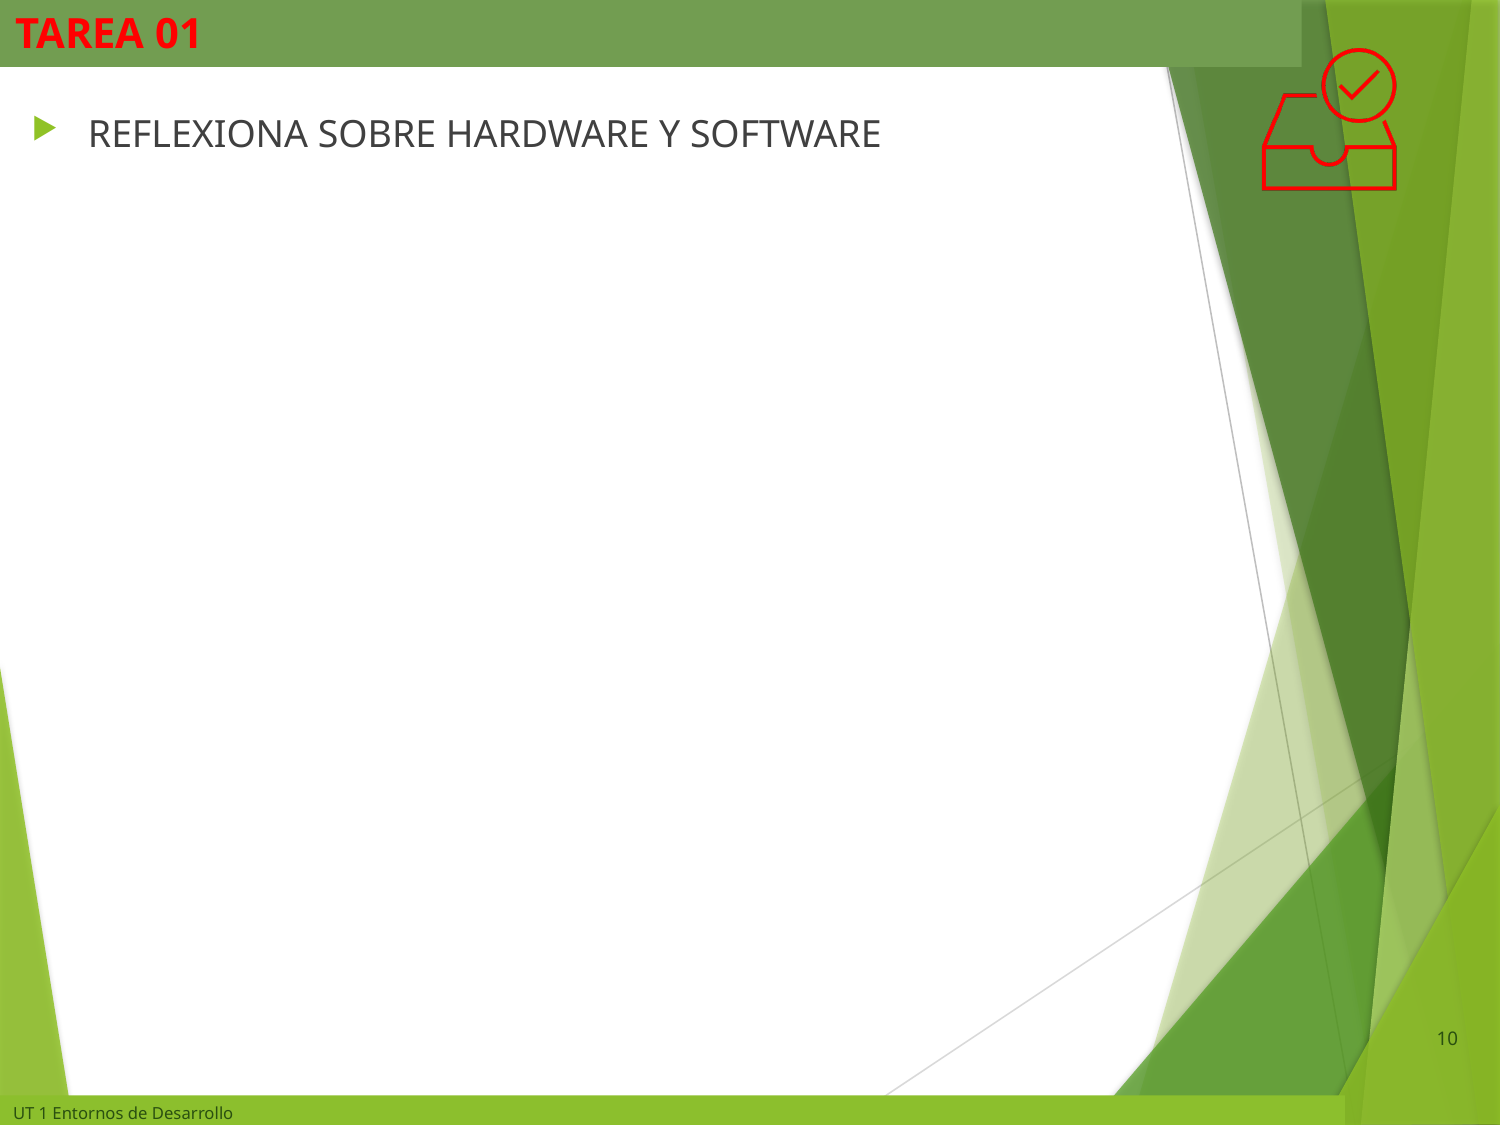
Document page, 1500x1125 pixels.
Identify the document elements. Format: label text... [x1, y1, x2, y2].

slide_number 10 [1445, 1009, 1474, 1070]
picture [1234, 24, 1424, 101]
title TAREA 01 [0, 0, 1302, 67]
list REFLEXIONA SOBRE HARDWARE Y SOFTWARE [16, 101, 1445, 1082]
